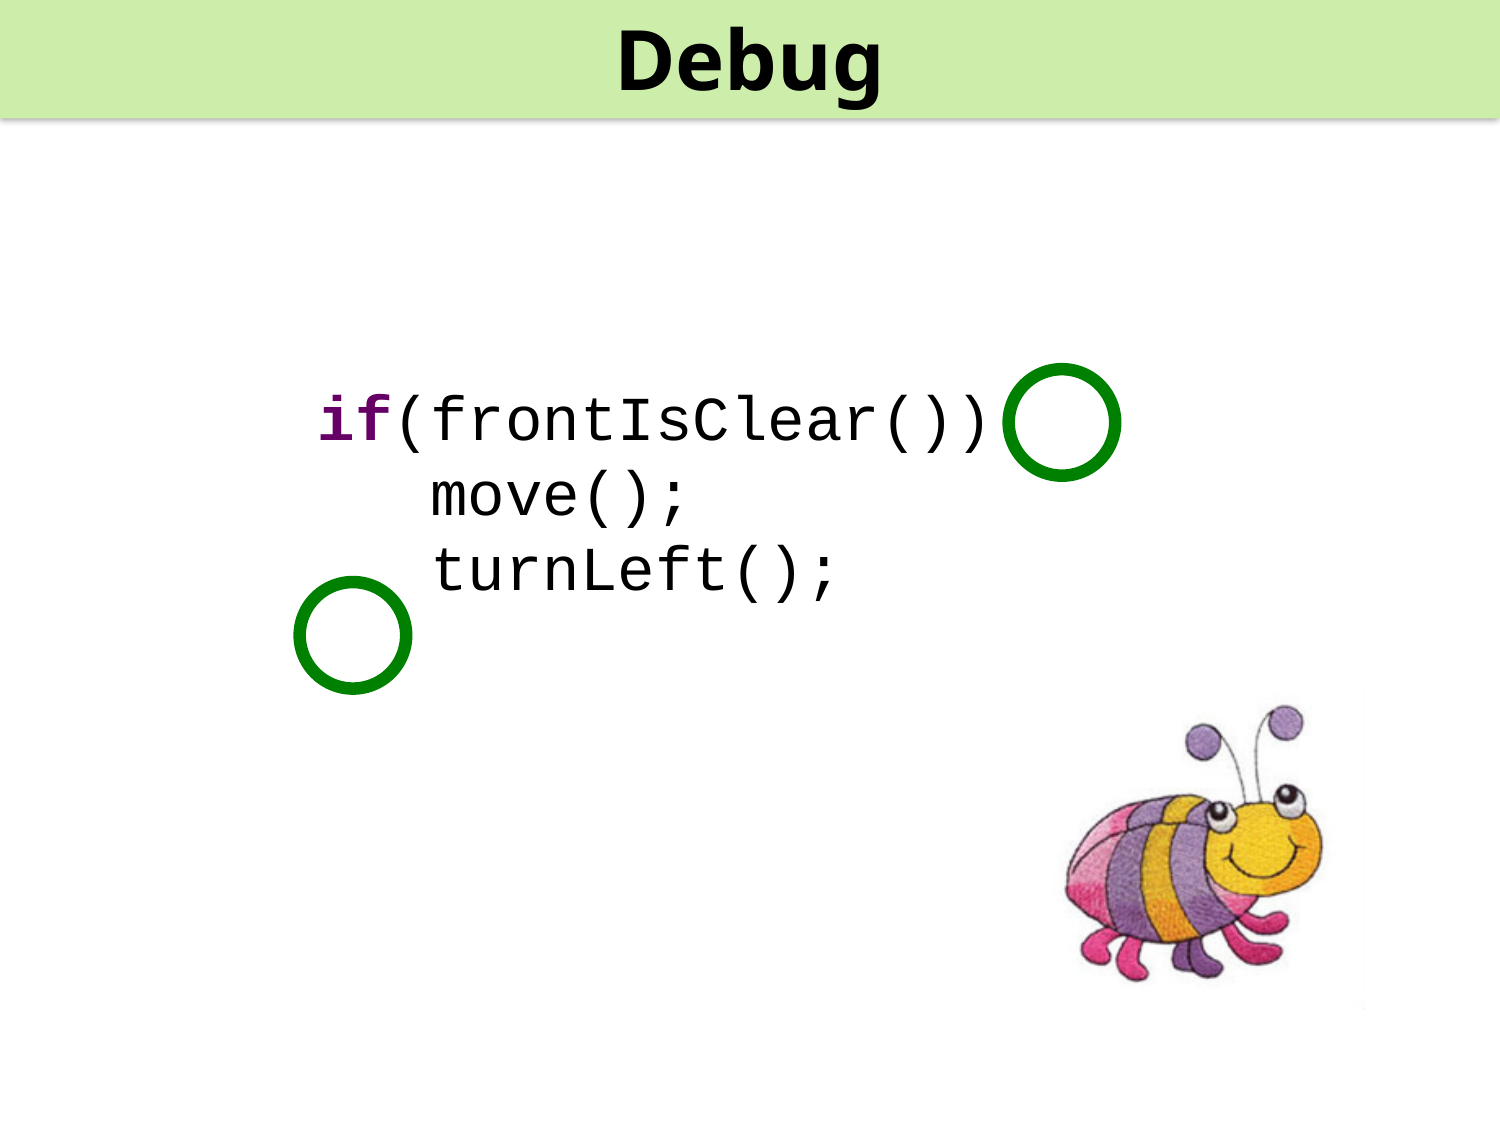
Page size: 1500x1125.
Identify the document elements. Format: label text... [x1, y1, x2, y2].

picture [1038, 684, 1365, 1010]
text_box [299, 582, 407, 689]
text_box if(frontIsClear()) move(); turnLeft(); [303, 370, 1008, 685]
text_box [1008, 369, 1116, 476]
text_box Debug [0, 0, 1500, 122]
